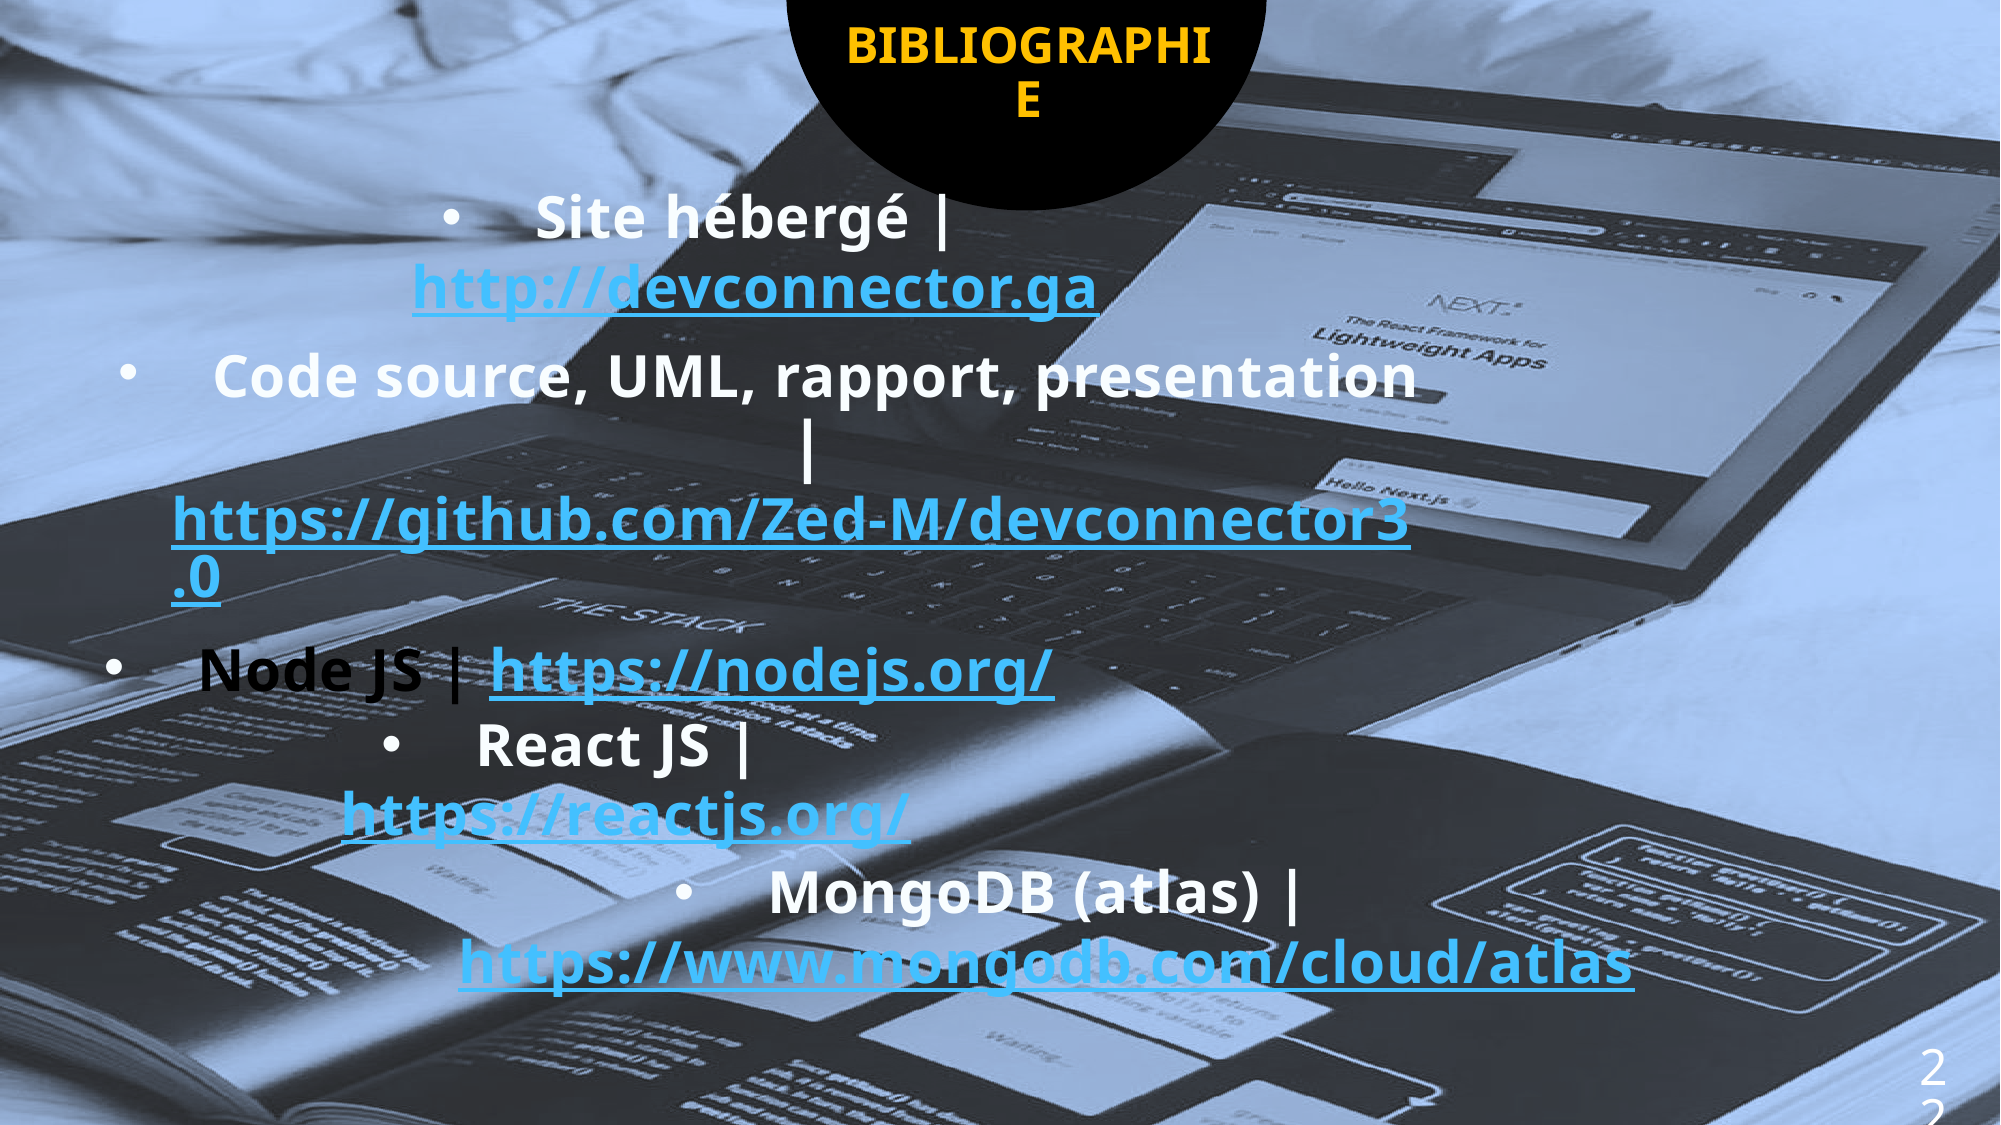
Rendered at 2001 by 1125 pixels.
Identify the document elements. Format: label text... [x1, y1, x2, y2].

text_box MongoDB (atlas) | https://www.mongodb.com/cloud/atlas [43, 897, 1957, 1006]
text_box Code source, UML, rapport, presentation | https://github.com/Zed-M/devconnector3.0 [21, 394, 1519, 563]
text_box 22 [1905, 1027, 1991, 1125]
list BIBLIOGRAPHIE [824, 39, 1233, 109]
text_box React JS | https://reactjs.org/ [43, 749, 1116, 858]
title Node JS | https://nodejs.org/ [21, 606, 1137, 714]
text_box [785, 0, 1268, 212]
text_box Site hébergé | http://devconnector.ga [43, 222, 1375, 331]
